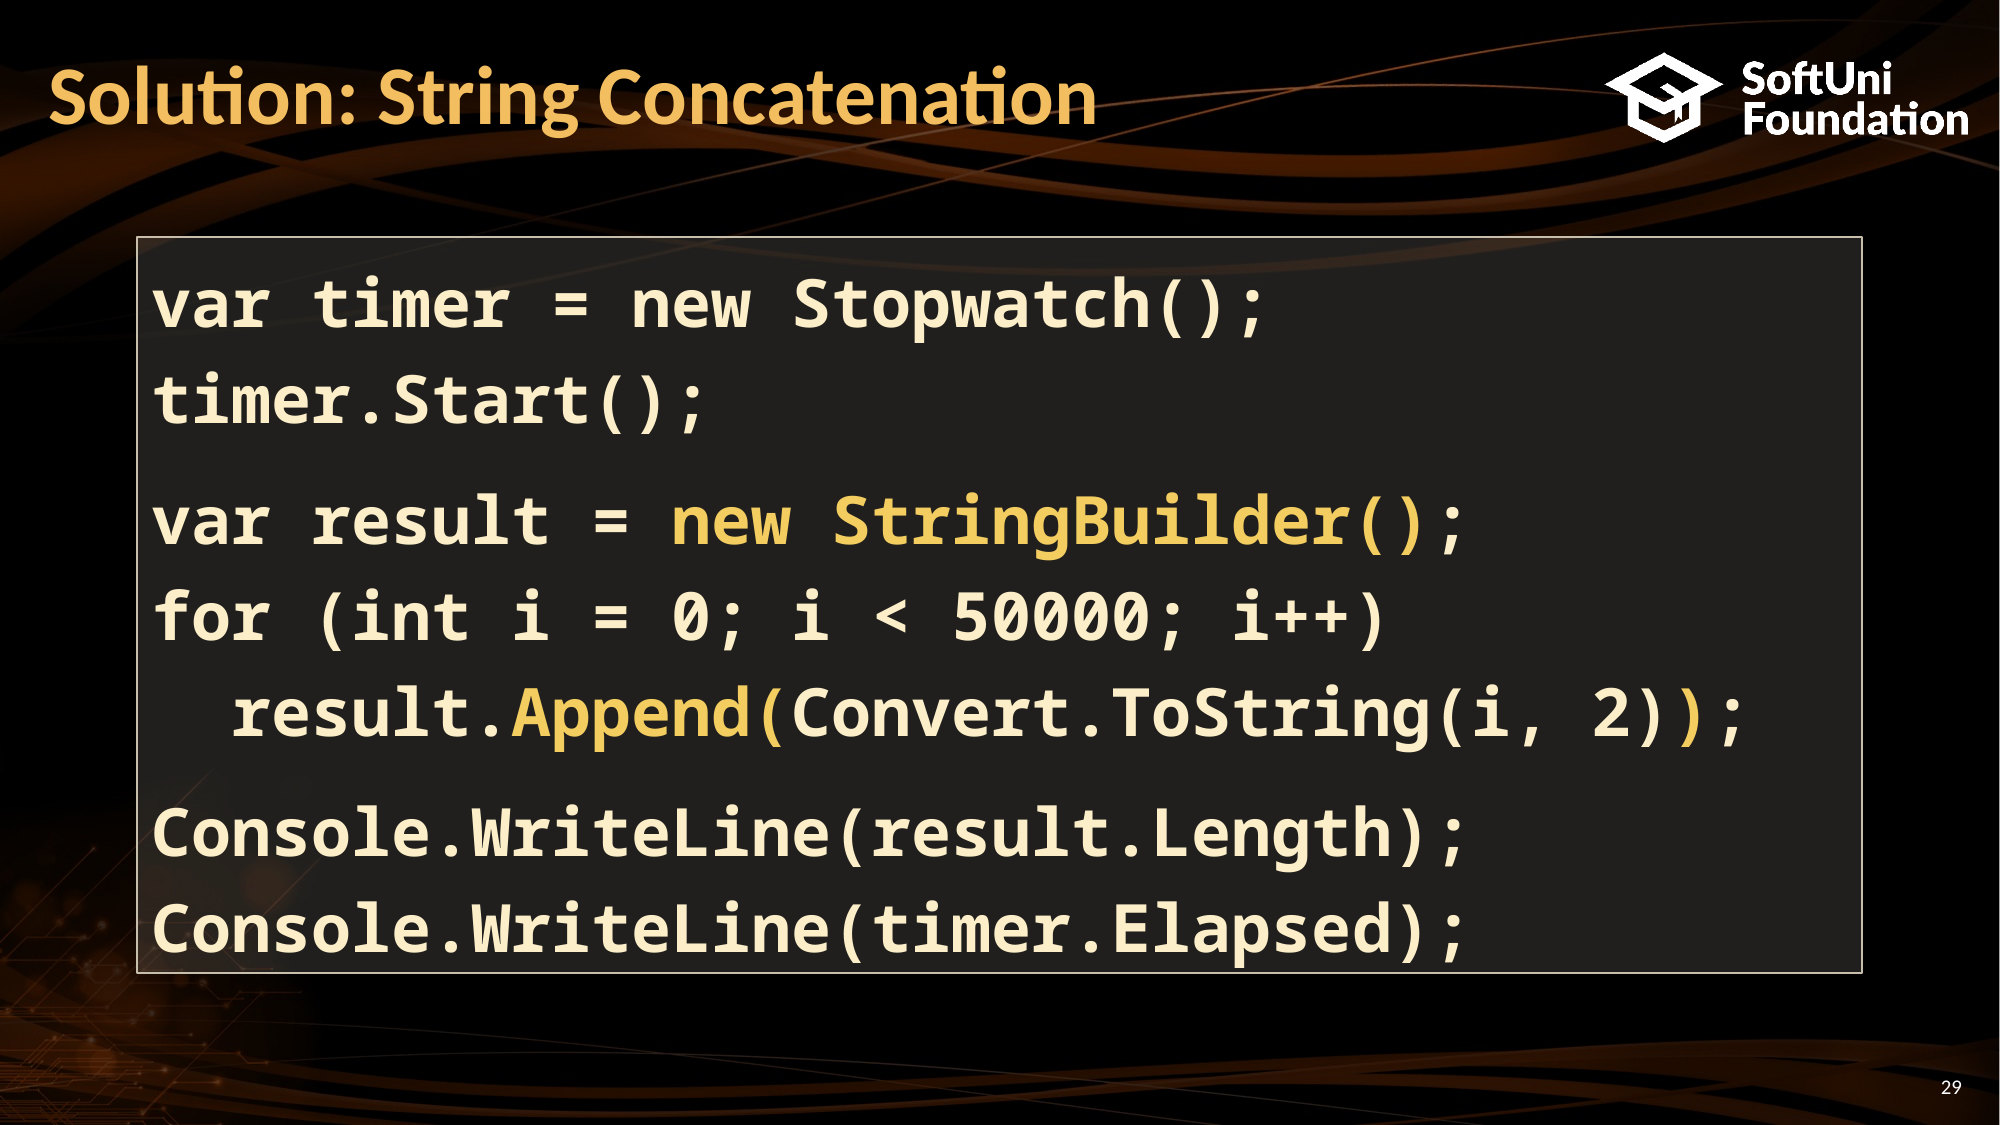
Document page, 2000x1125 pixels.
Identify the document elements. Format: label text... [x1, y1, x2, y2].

text_box var timer = new Stopwatch(); timer.Start(); var result = new StringBuilder(); for (int i = 0; i < 50000; i++) result.Append(Convert.ToString(i, 2)); Console.WriteLine(result.Length); Console.WriteLine(timer.Elapsed); [137, 237, 1863, 974]
title Solution: String Concatenation [30, 6, 1602, 189]
slide_number 29 [1897, 1070, 1968, 1103]
picture [0, 0, 2000, 1125]
